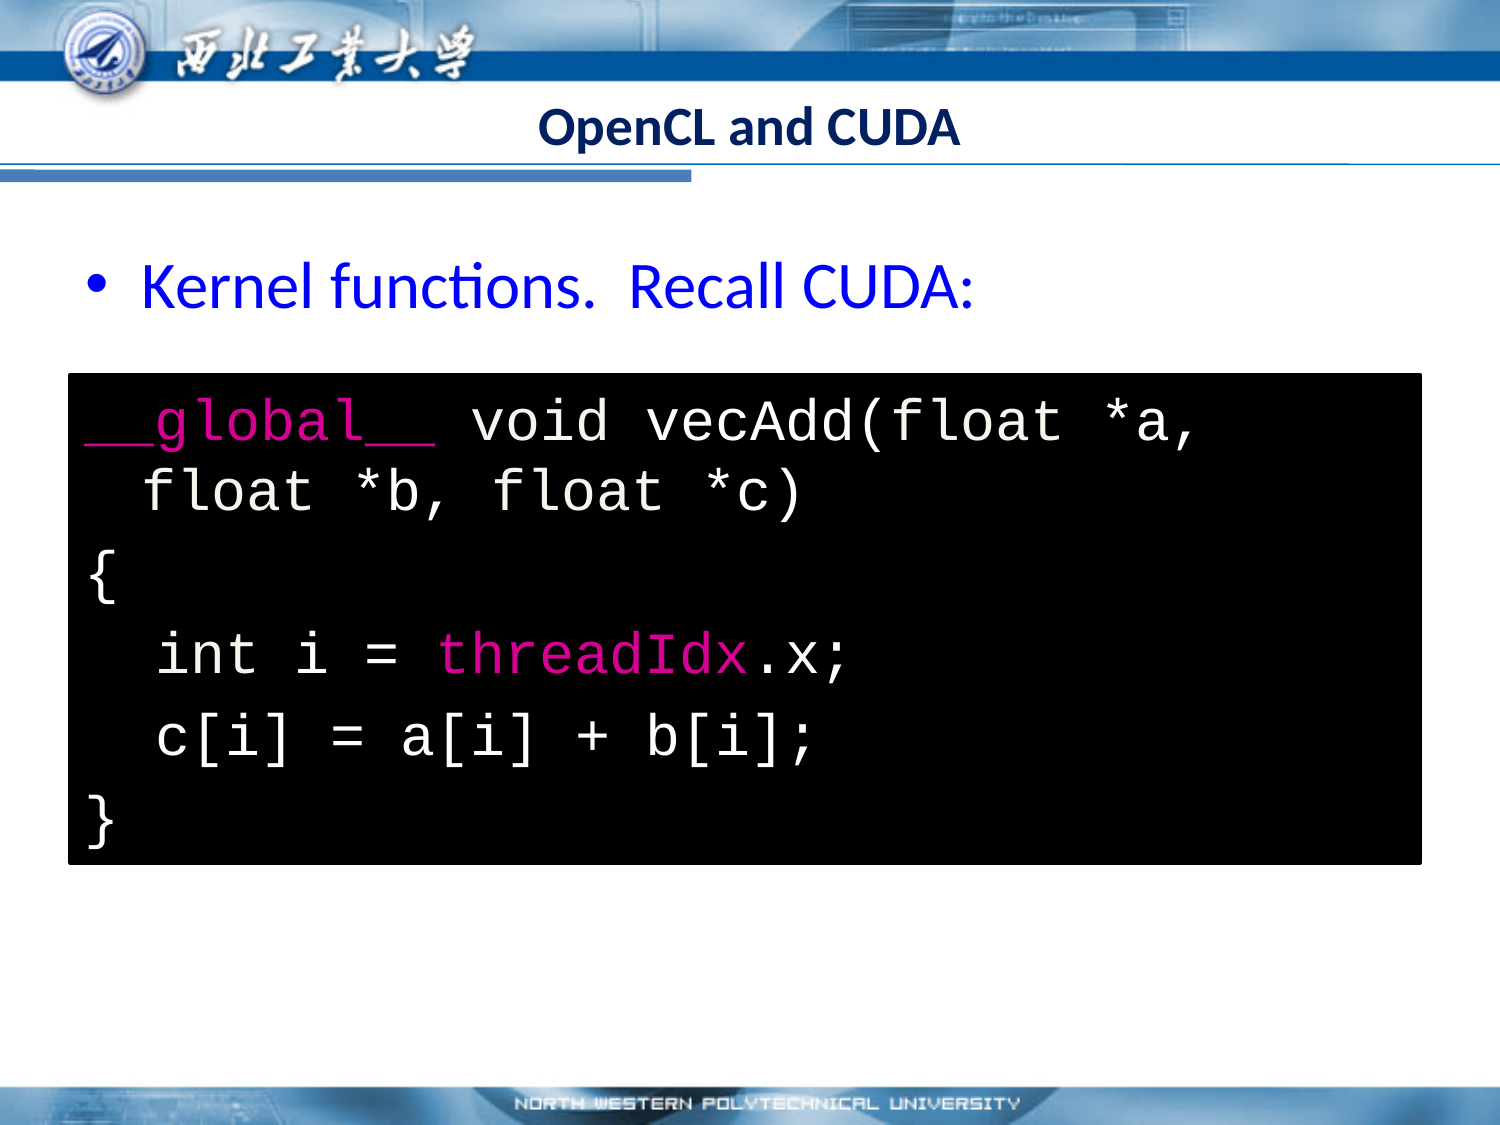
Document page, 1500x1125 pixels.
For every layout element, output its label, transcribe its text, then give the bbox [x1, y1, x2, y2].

title OpenCL and CUDA [35, 82, 1465, 164]
list Kernel functions. Recall CUDA: [70, 234, 1333, 347]
text_box __global__ void vecAdd(float *a, float *b, float *c) { int i = threadIdx.x; c[i] = a[i] + b[i]; } [68, 373, 1422, 865]
picture [0, 0, 1500, 163]
picture [0, 165, 1500, 1125]
